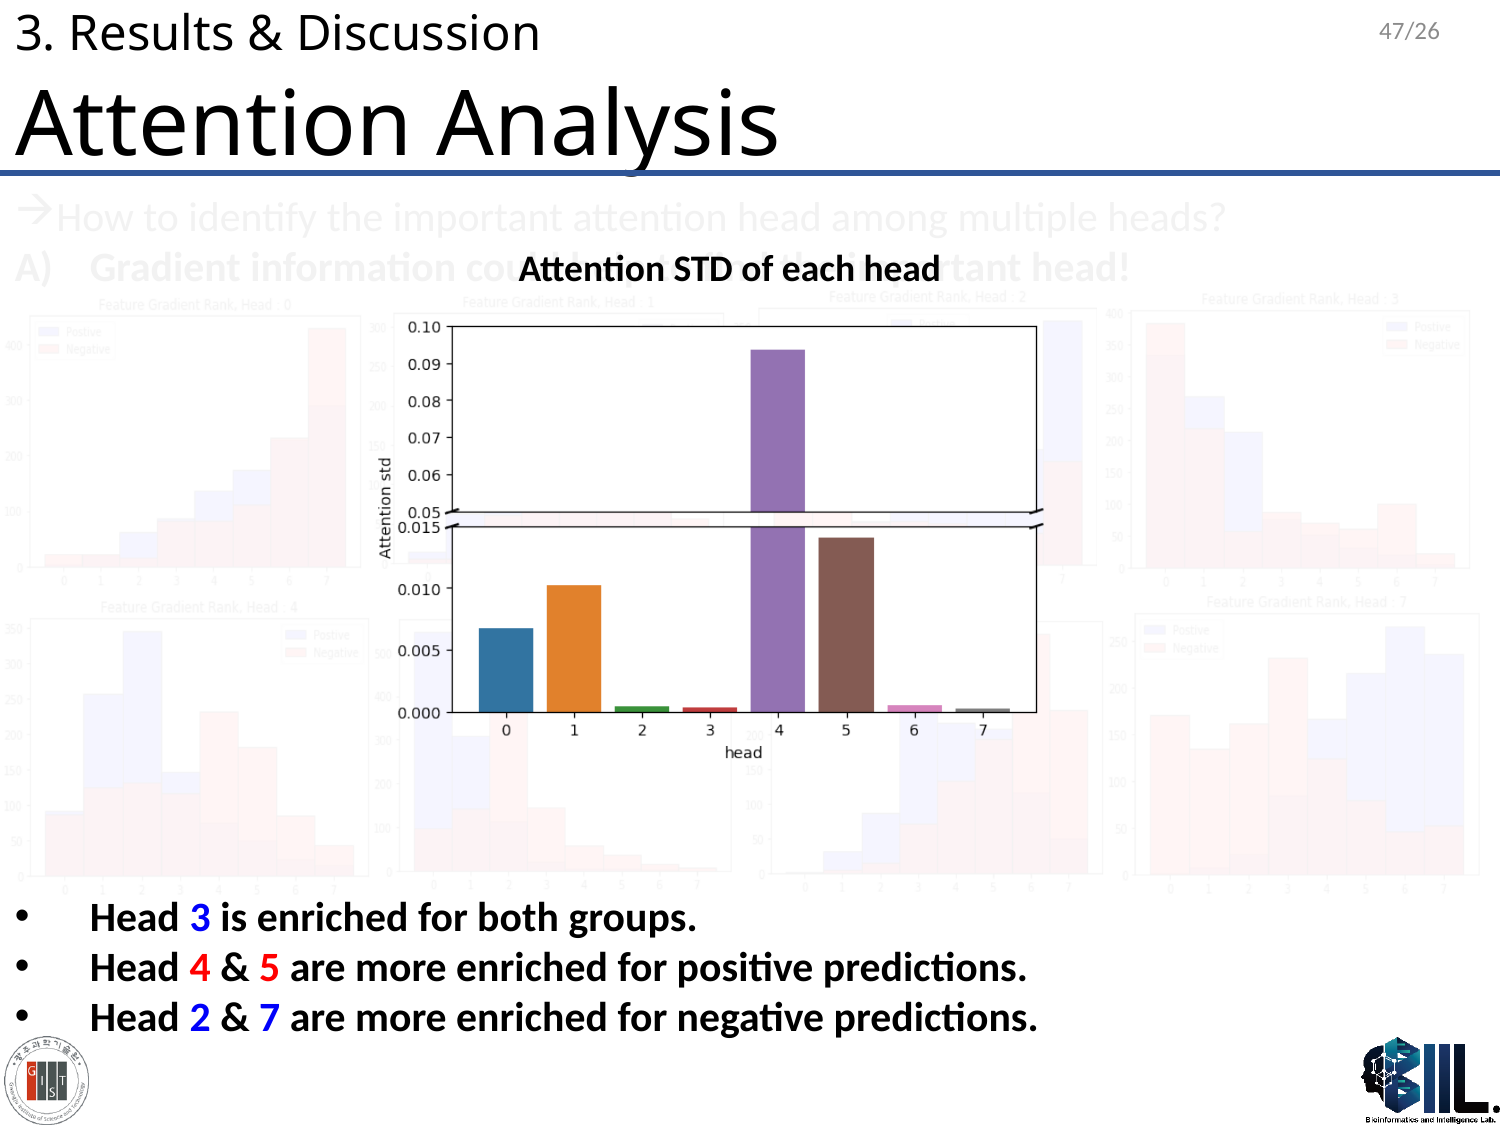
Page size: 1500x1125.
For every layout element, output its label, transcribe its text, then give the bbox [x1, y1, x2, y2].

text_box Attention Analysis [0, 68, 1238, 170]
title 3. Results & Discussion [0, 0, 602, 68]
text_box [0, 185, 1500, 901]
text_box How to identify the important attention head among multiple heads? Gradient information could help to find the important head! Head 3 is enriched for both groups. Head 4 & 5 are more enriched for positive predictions. Head 2 & 7 are more enriched for negative predictions. [0, 901, 1450, 1048]
text_box Attention Analysis [0, 176, 1238, 182]
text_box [0, 287, 1489, 900]
slide_number 47/26 [1117, 0, 1455, 60]
picture [1361, 1037, 1500, 1125]
text_box Attention STD of each head [503, 236, 957, 287]
picture [368, 309, 1053, 772]
picture [4, 1048, 89, 1125]
